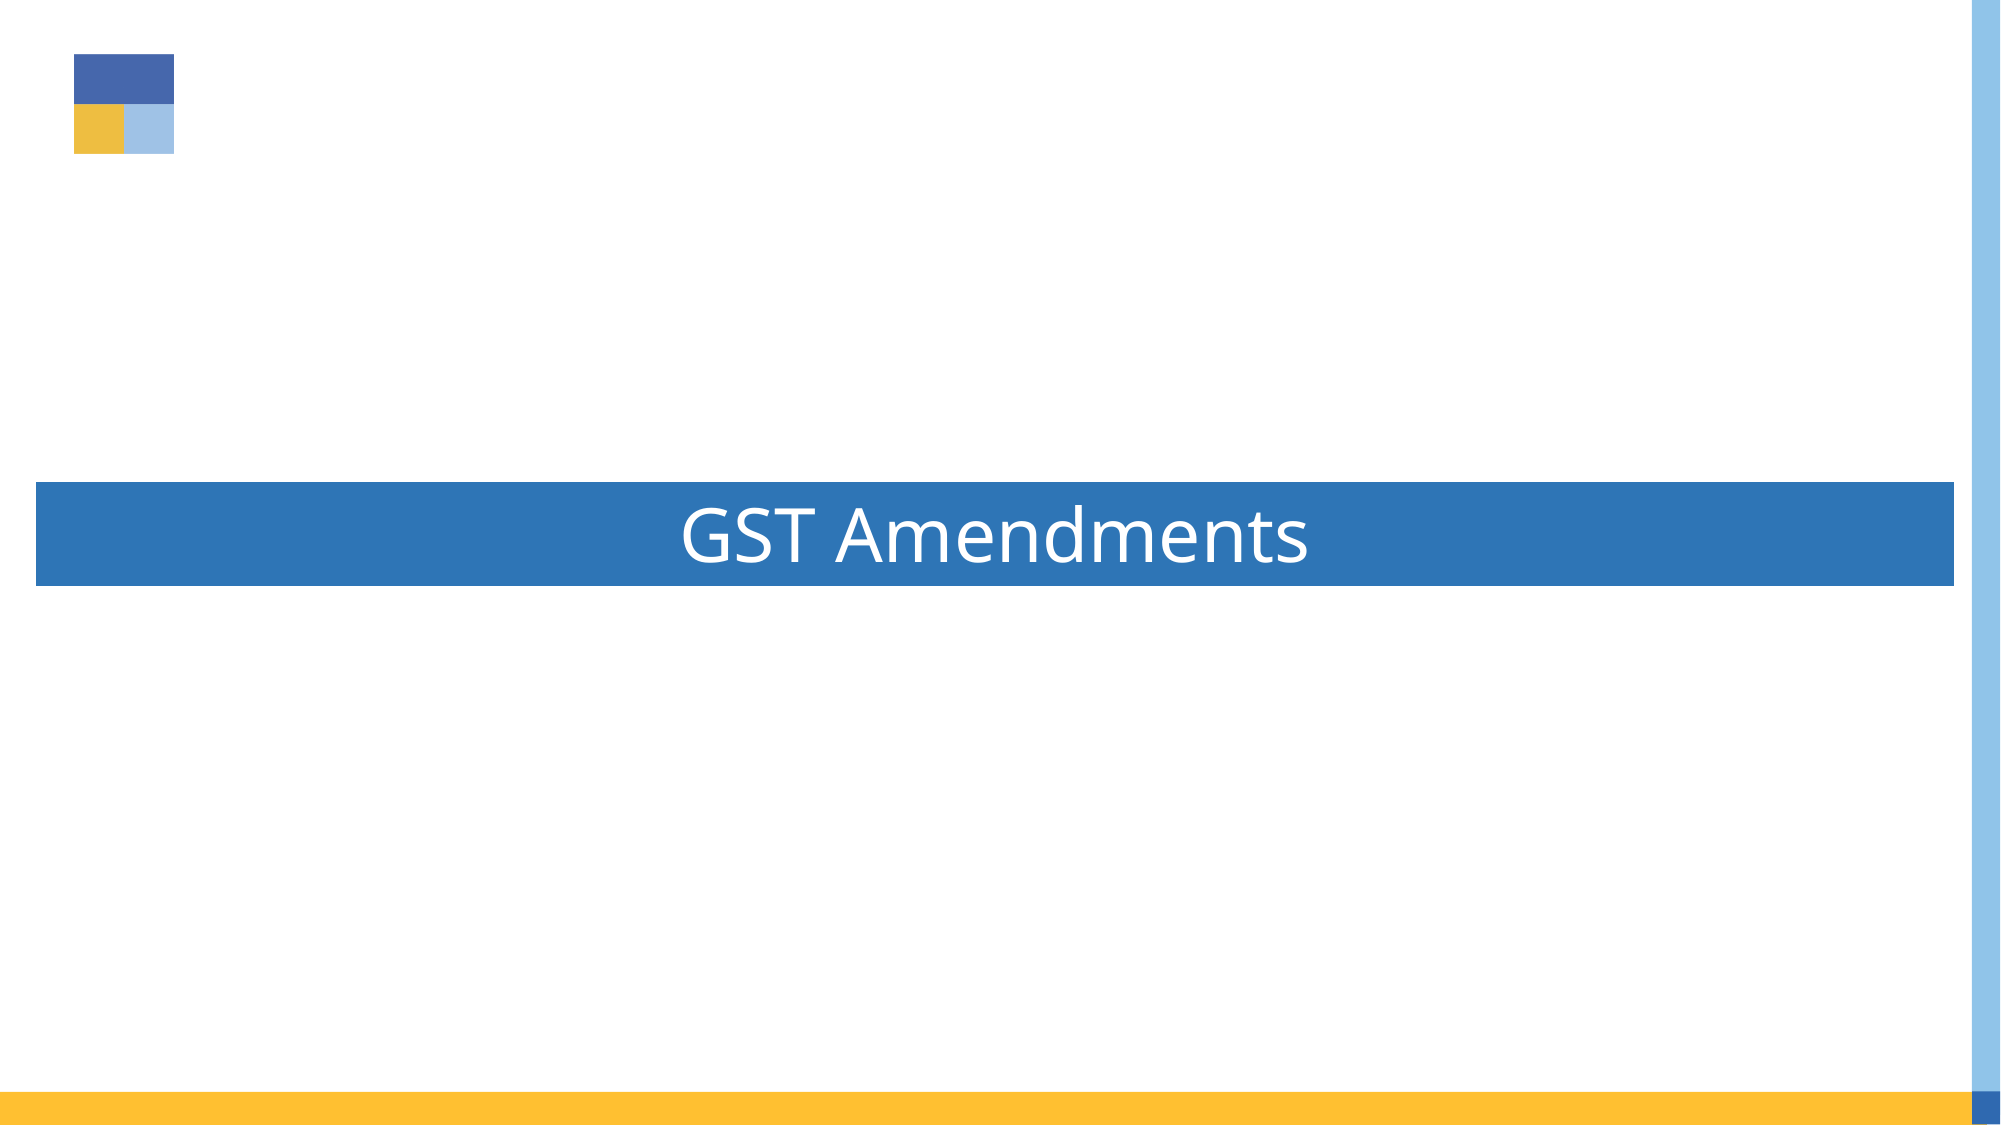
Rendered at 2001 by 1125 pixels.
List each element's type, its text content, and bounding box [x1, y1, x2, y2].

picture [74, 54, 174, 154]
title GST Amendments [35, 481, 1955, 587]
